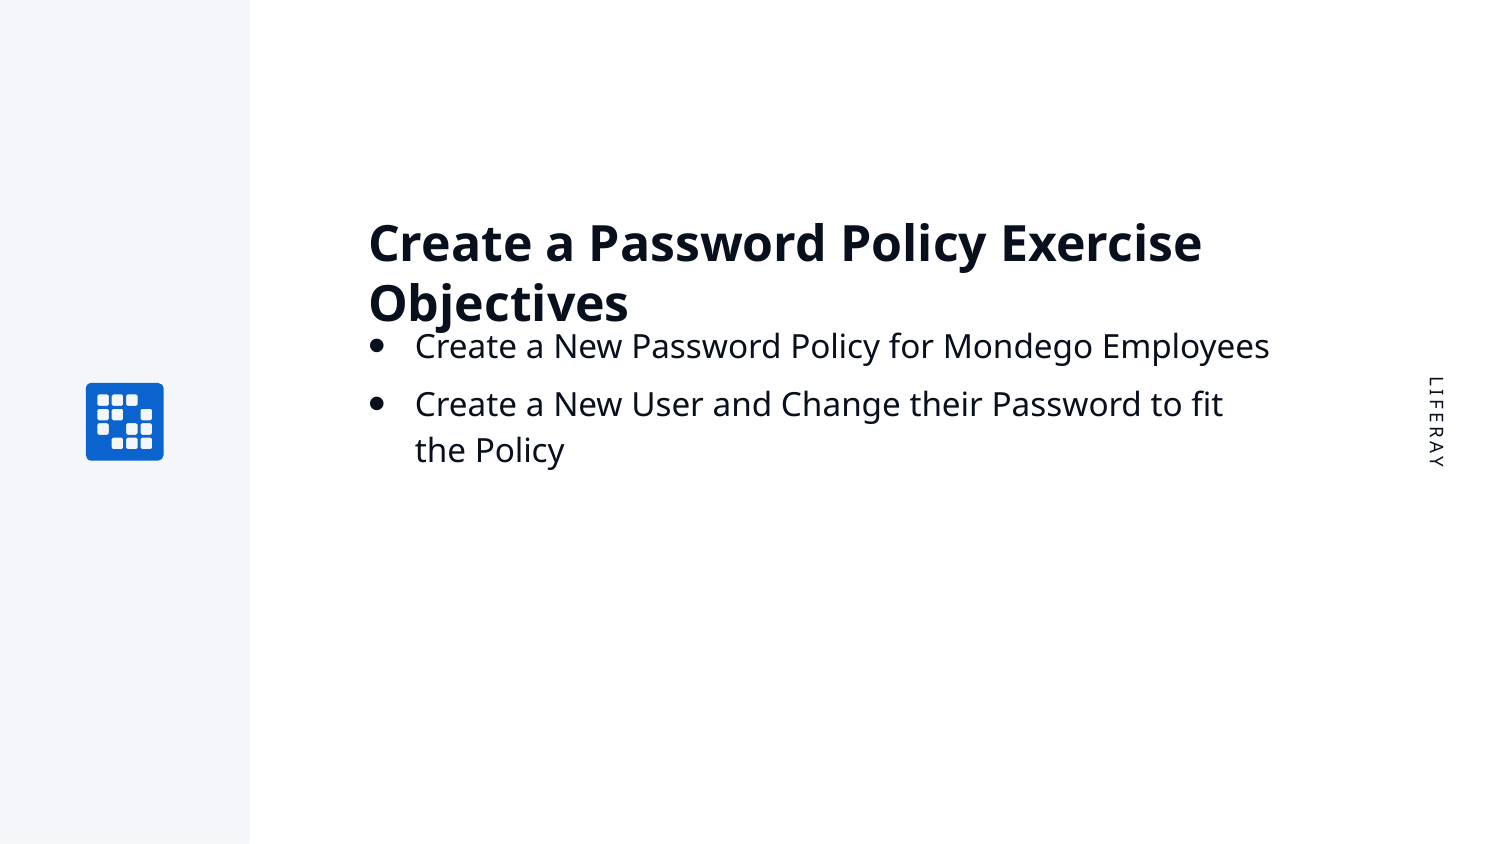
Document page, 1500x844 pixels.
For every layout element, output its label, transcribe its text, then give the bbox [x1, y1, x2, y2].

subtitle Create a New Password Policy for Mondego Employees Create a New User and Change their Password to fit the Policy [368, 304, 1275, 812]
title Create a Password Policy Exercise Objectives [368, 196, 1376, 284]
